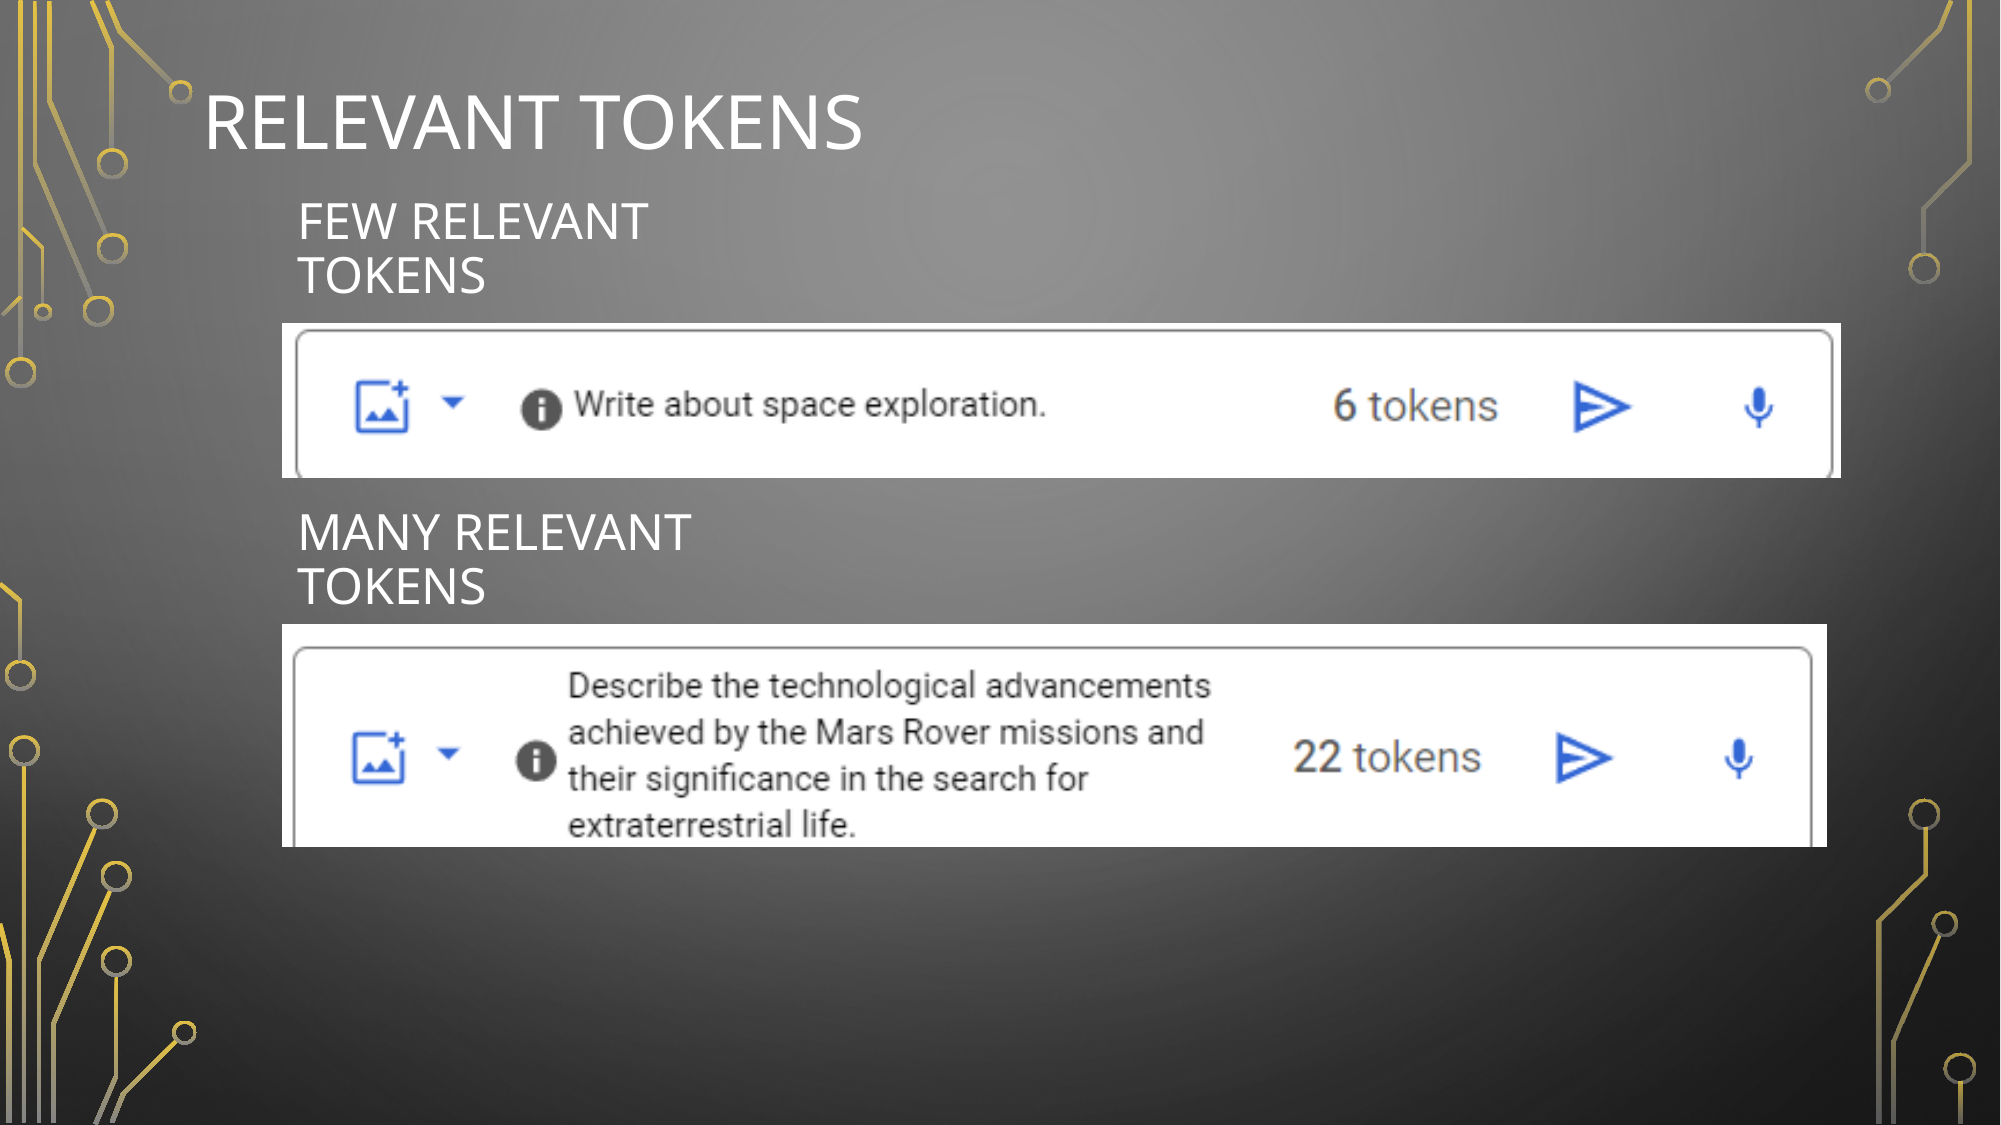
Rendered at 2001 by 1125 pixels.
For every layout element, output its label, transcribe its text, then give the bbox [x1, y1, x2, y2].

list Many relevant tokens [282, 554, 871, 623]
picture [282, 623, 1827, 847]
title Relevant Tokens [187, 38, 1813, 213]
list Few relevant tokens [282, 243, 808, 313]
picture [282, 323, 1842, 478]
